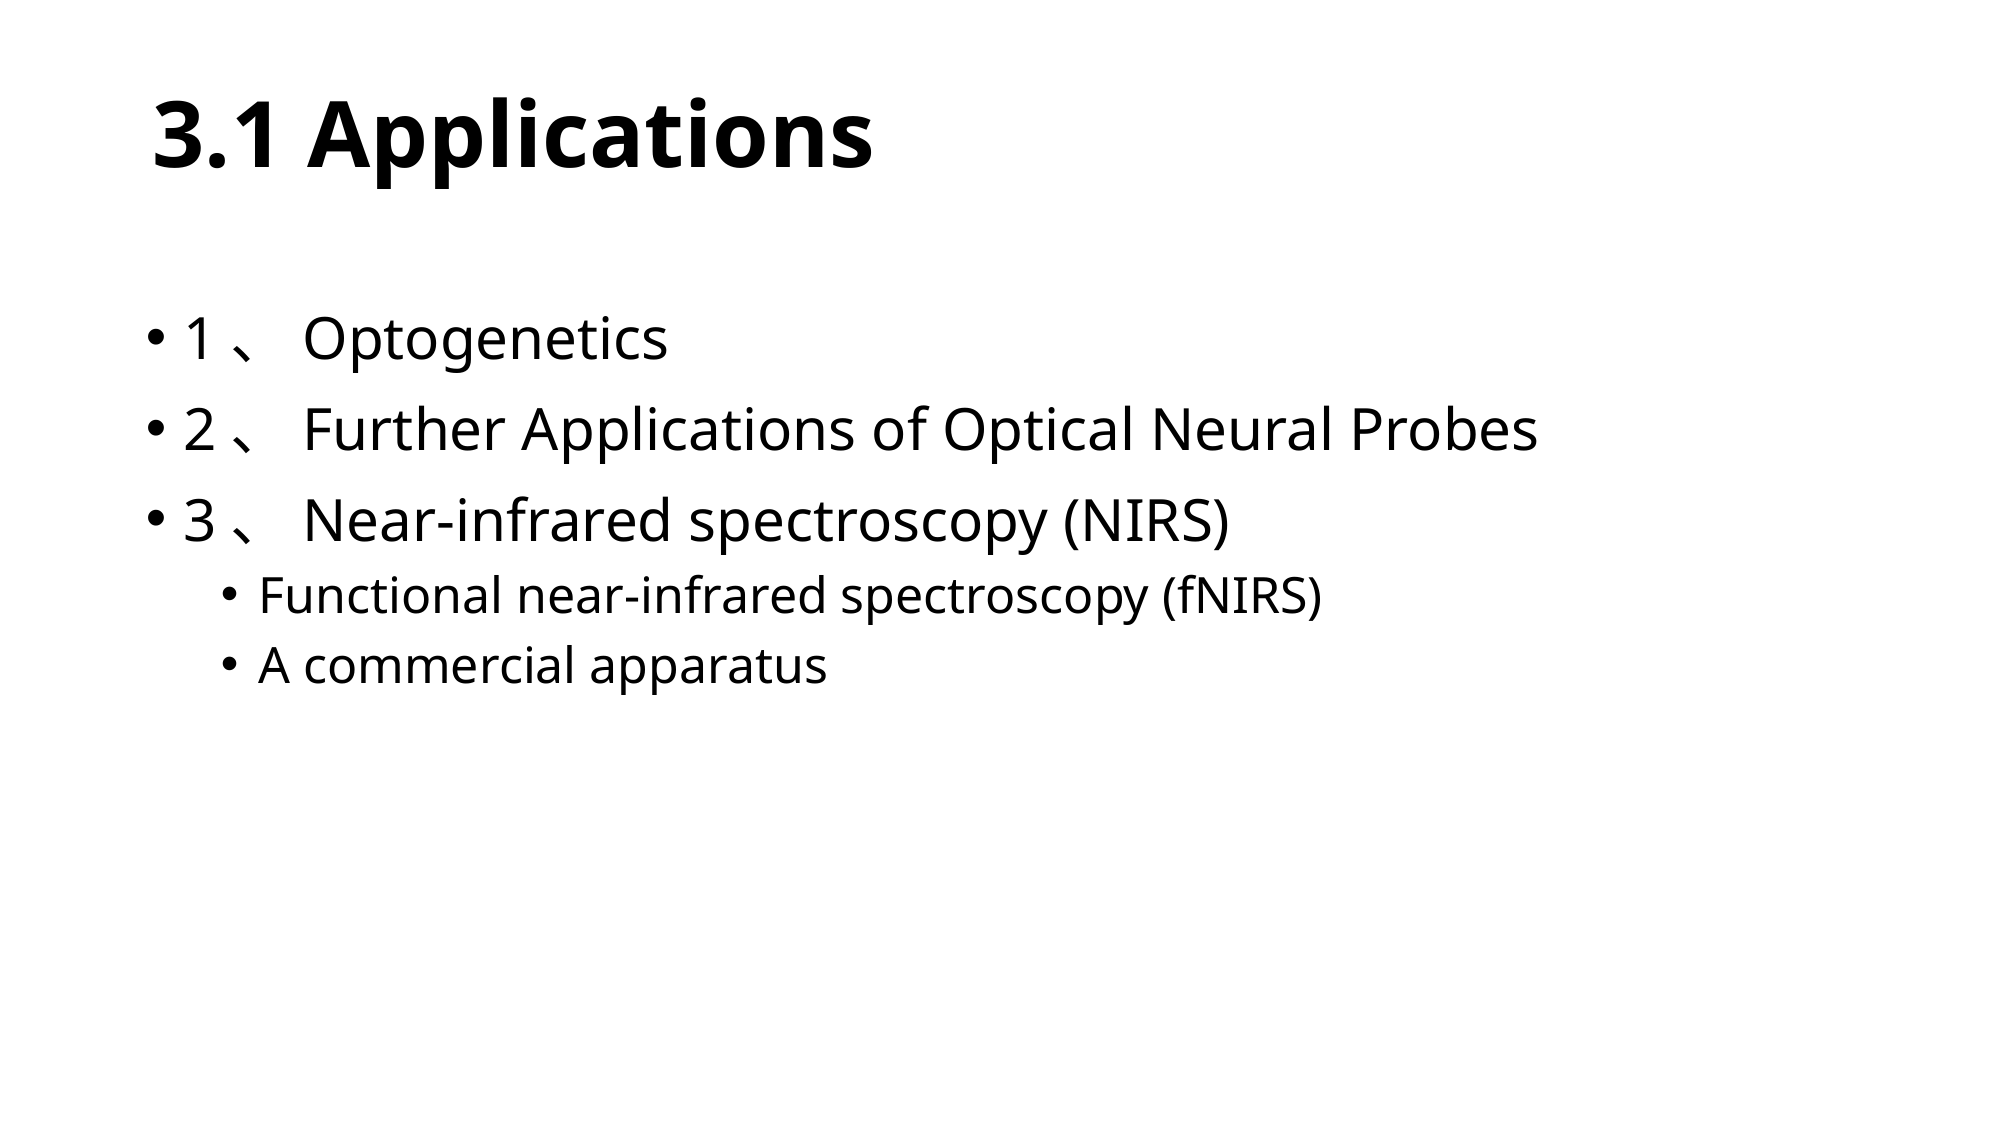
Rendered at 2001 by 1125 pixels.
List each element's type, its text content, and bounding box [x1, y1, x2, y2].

text_box 3.1 Applications [137, 28, 1863, 247]
list 1、Optogenetics 2、Further Applications of Optical Neural Probes 3、Near-infrared spectroscopy (NIRS) Functional near-infrared spectroscopy (fNIRS) A commercial apparatus [130, 293, 1856, 1008]
